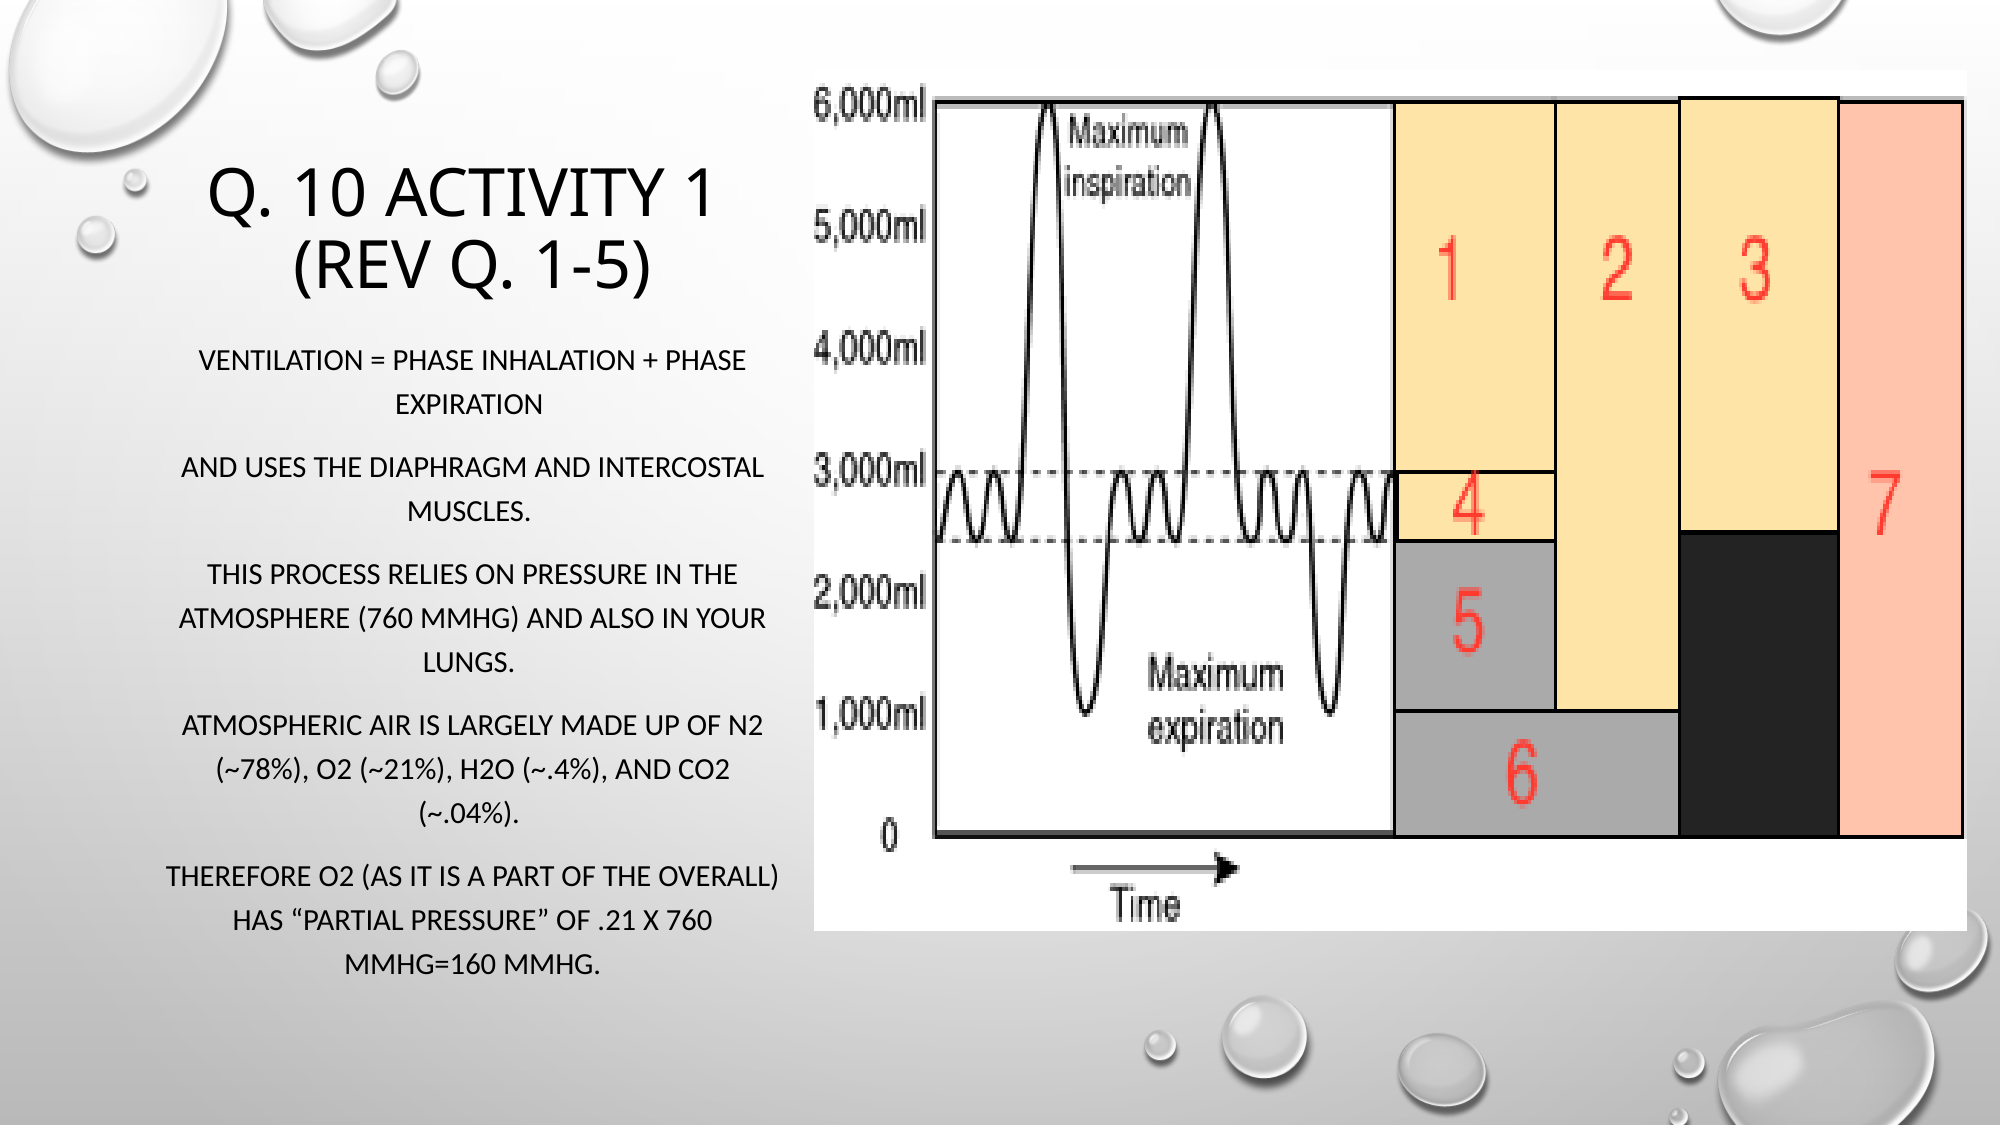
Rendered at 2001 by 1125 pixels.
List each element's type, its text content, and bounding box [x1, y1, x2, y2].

title Q. 10 Activity 1 (Rev Q. 1-5) [149, 99, 796, 311]
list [814, 70, 1967, 931]
picture [0, 0, 2000, 1125]
list Ventilation = Phase Inhalation + Phase Expiration and uses the diaphragm and intercostal muscles. This process relies on pressure in the atmosphere (760 mmHg) and also in your lungs. Atmospheric air is largely made up of N2 (~78%), O2 (~21%), H2O (~.4%), and CO2 (~.04%). Therefore O2 (as it is a part of the overall) has “partial pressure” of .21 X 760 mmHg=160 mmHg. [149, 325, 796, 995]
